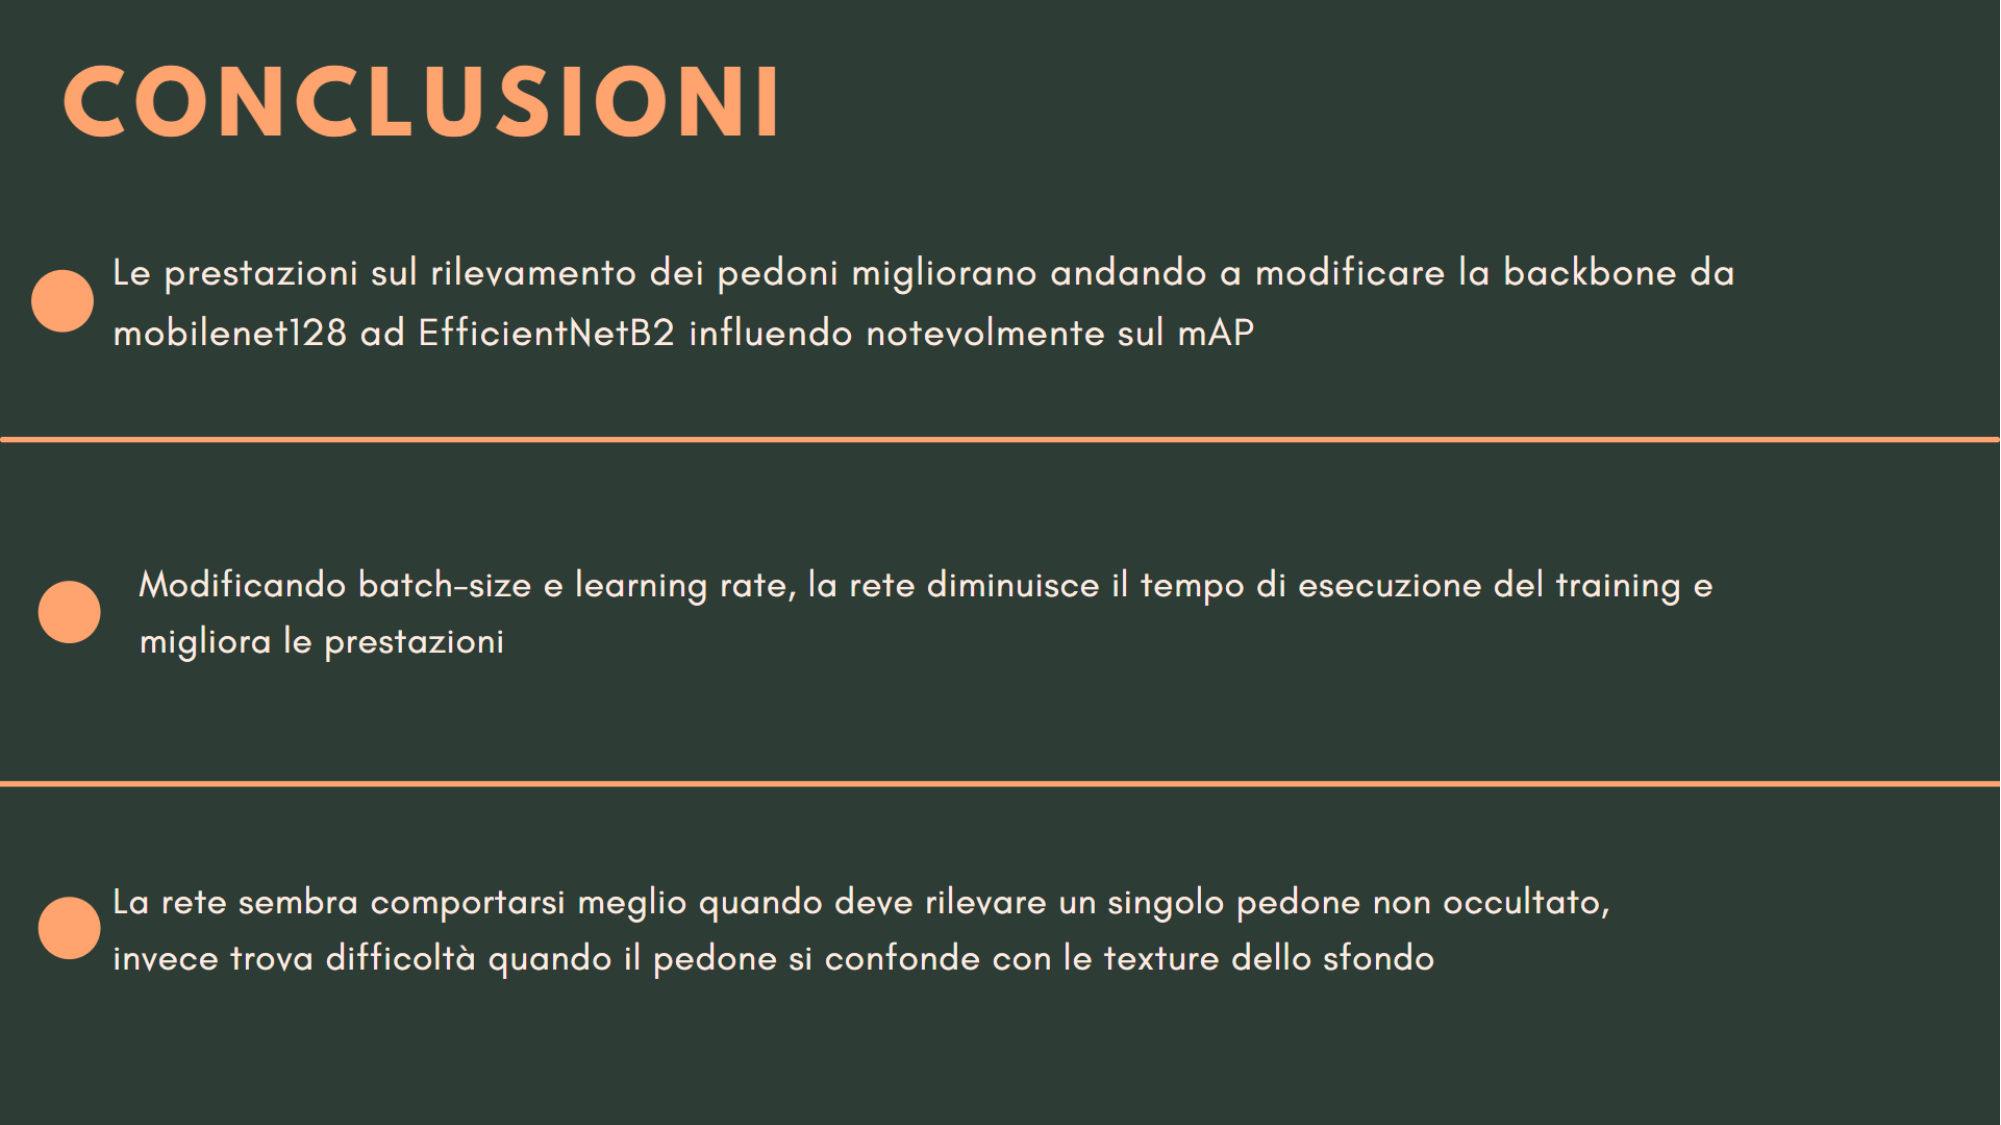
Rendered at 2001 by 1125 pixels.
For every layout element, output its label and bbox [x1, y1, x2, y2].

list [0, 0, 2000, 1125]
